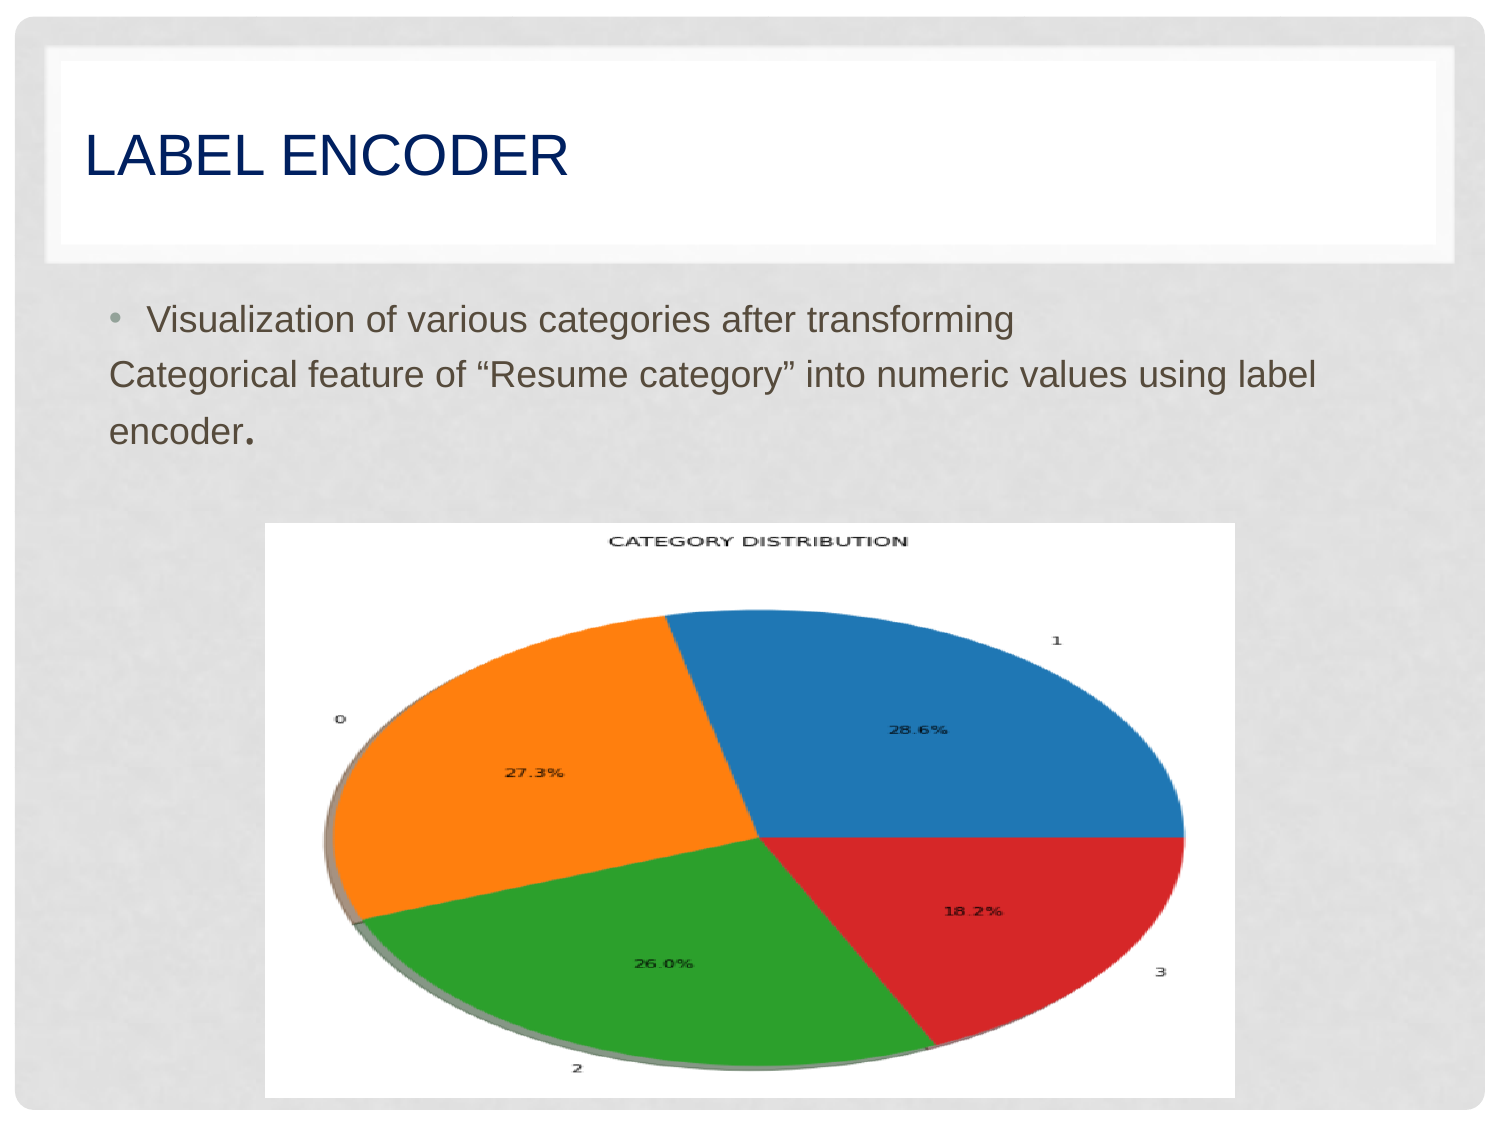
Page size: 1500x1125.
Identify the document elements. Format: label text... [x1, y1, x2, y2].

title Label Encoder [69, 66, 1425, 238]
picture [265, 523, 1235, 1098]
list Visualization of various categories after transforming Categorical feature of “Resume category” into numeric values using label encoder. [75, 287, 1425, 1005]
